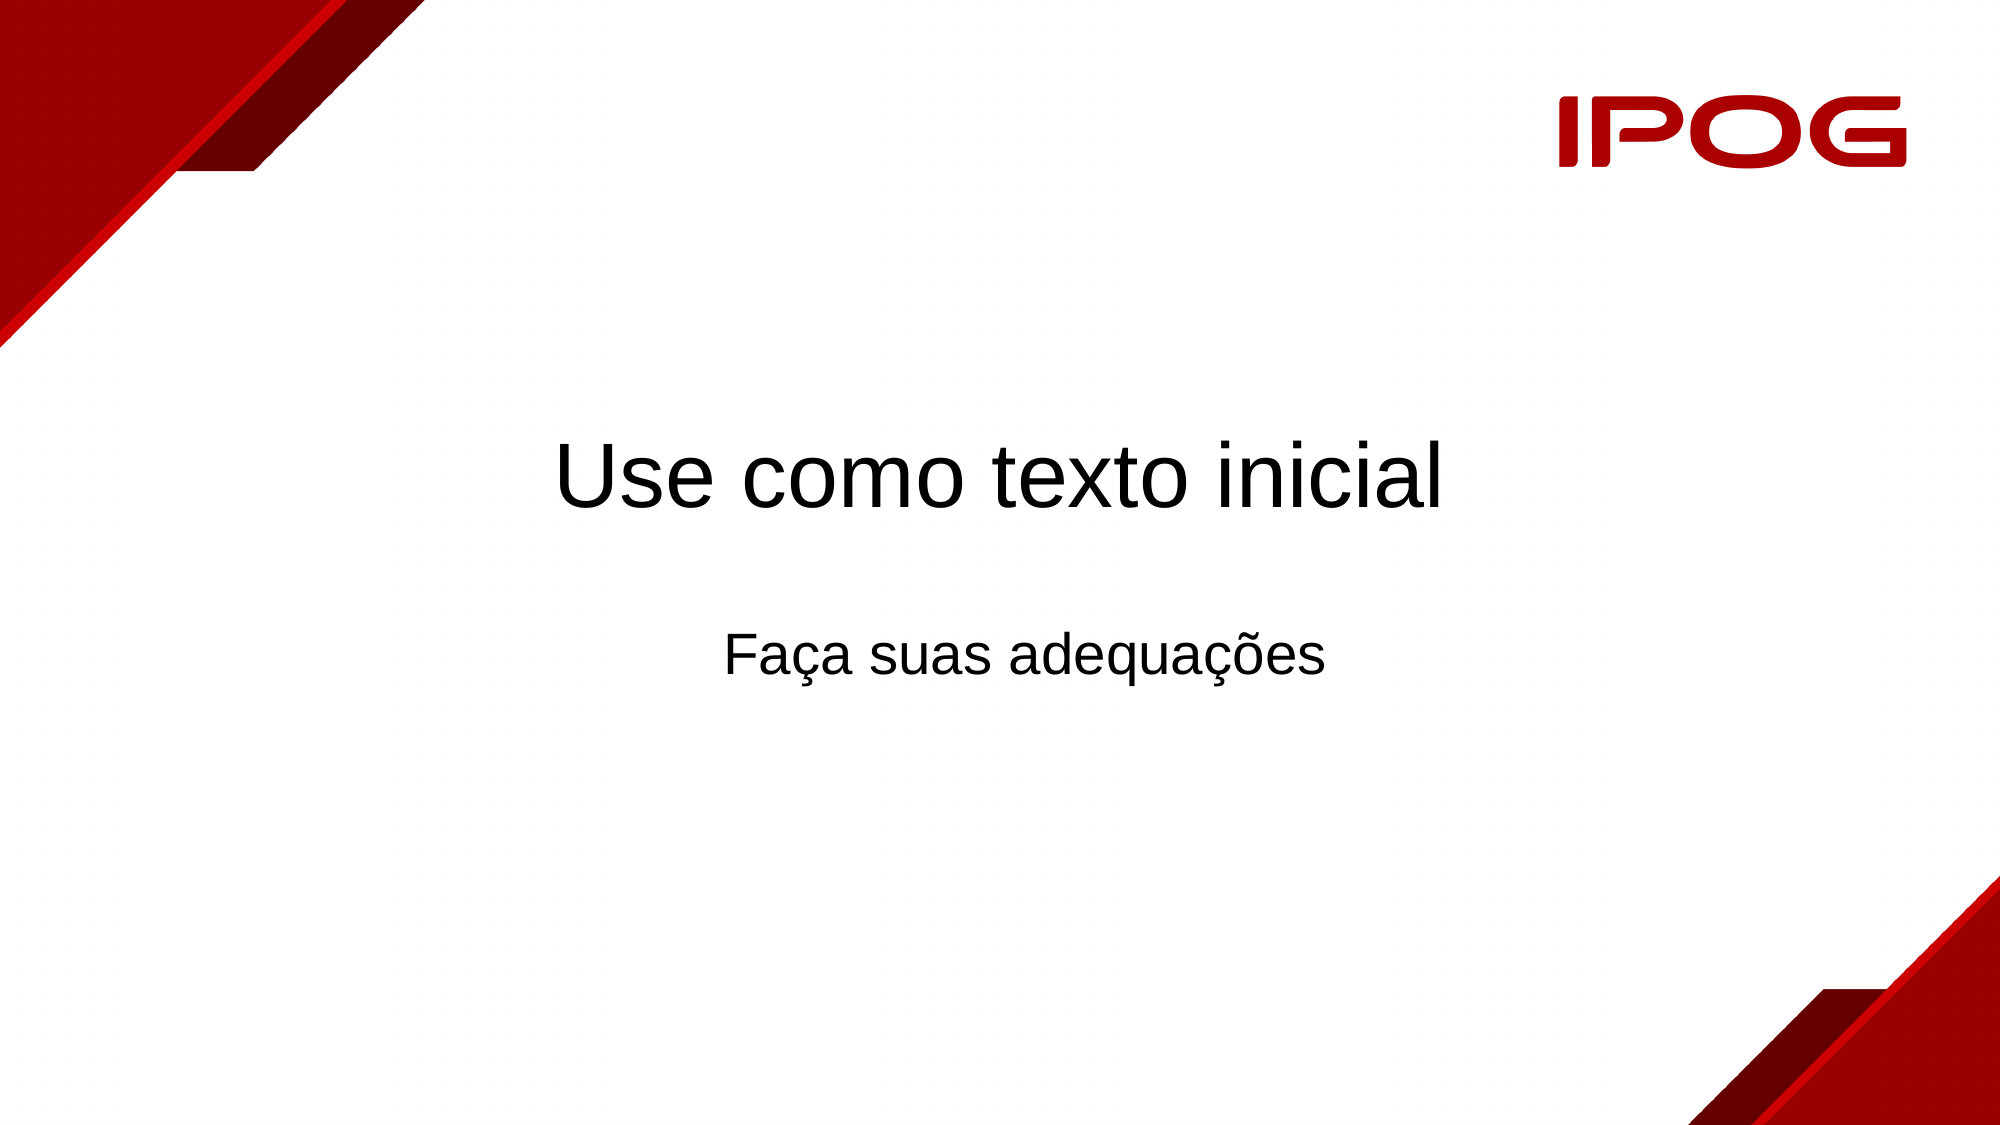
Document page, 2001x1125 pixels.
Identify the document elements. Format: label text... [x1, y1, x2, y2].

title Use como texto inicial [137, 369, 1863, 587]
list Faça suas adequações [437, 616, 1614, 755]
picture [0, 0, 2000, 1125]
